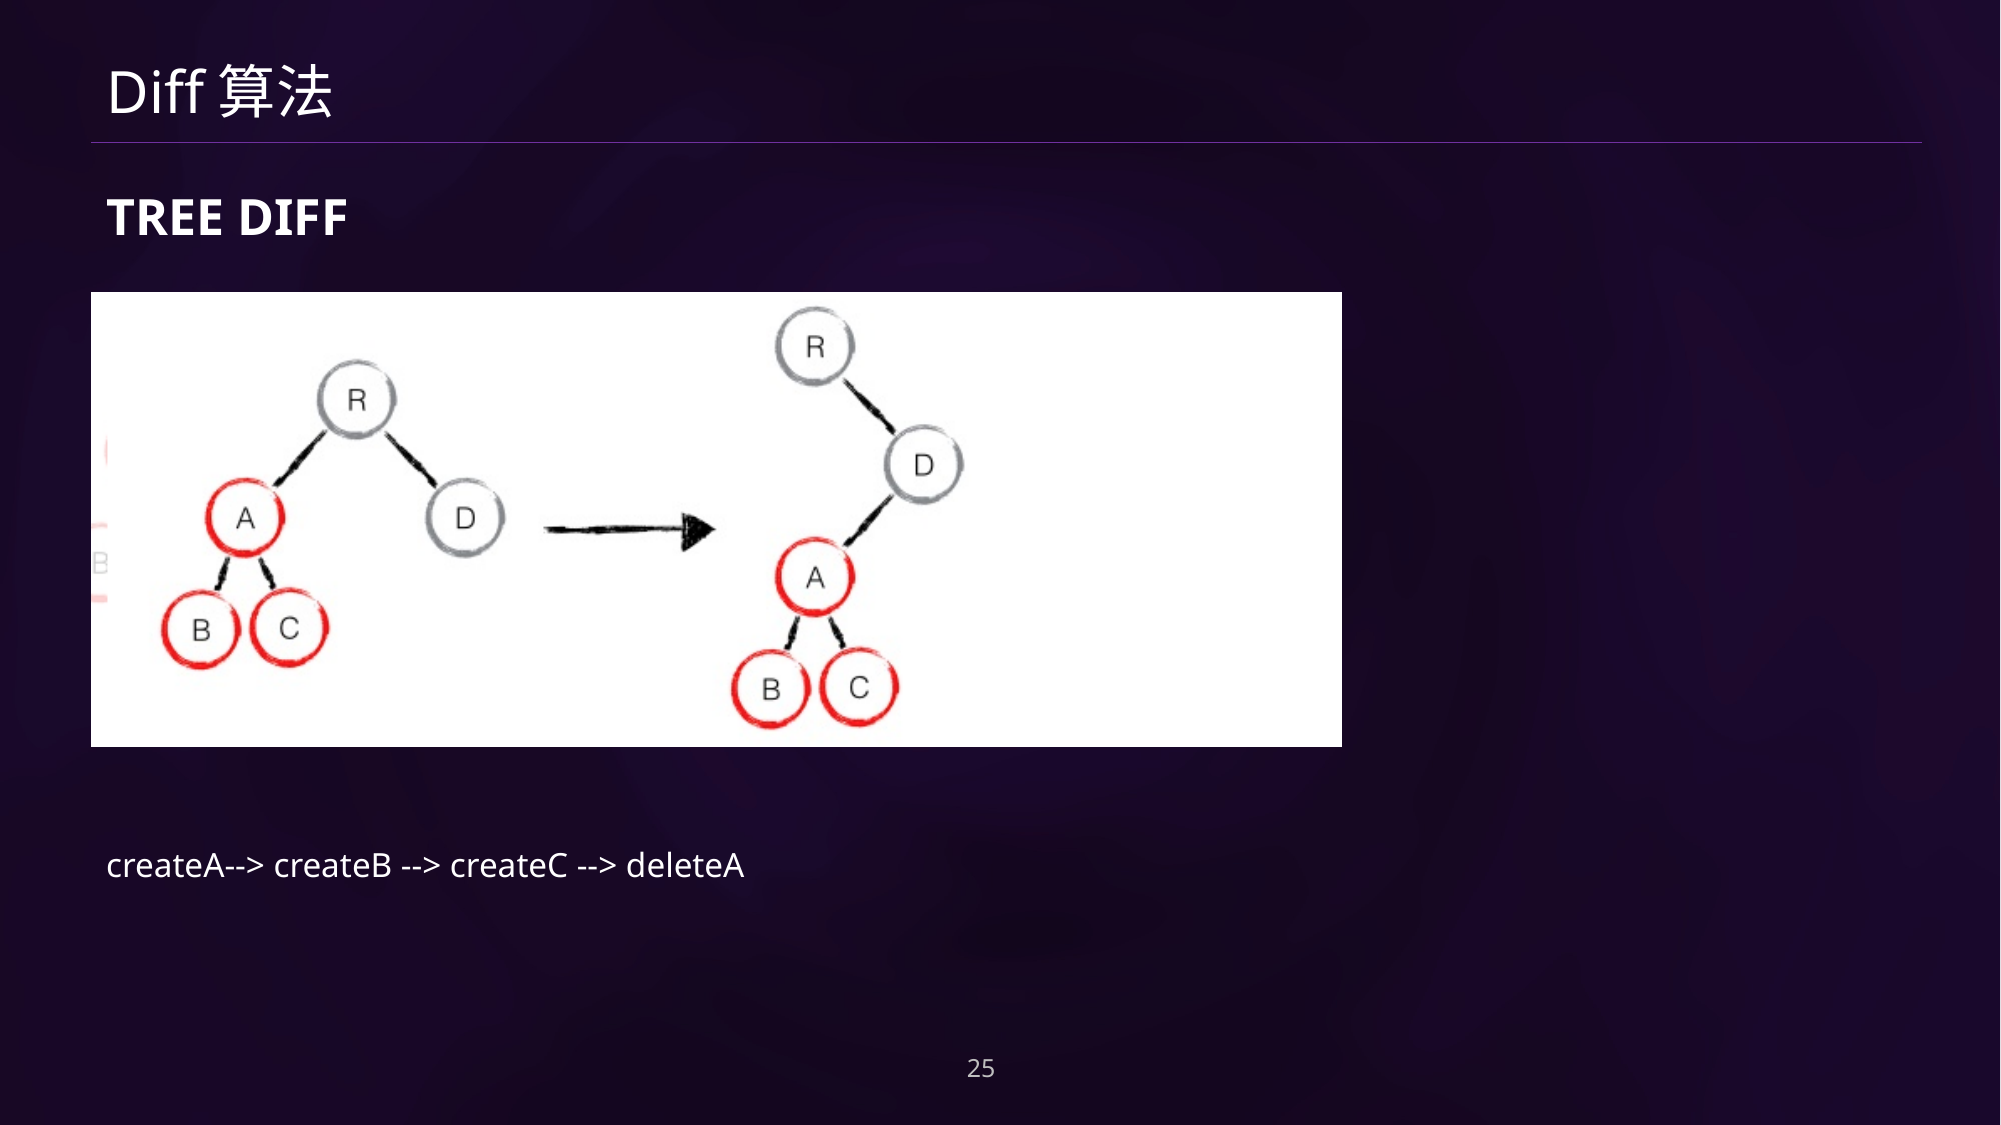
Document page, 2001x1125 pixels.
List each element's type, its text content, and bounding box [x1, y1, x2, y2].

picture [0, 0, 2001, 1125]
slide_number 25 [882, 1050, 1080, 1089]
text_box TREE DIFF [91, 177, 509, 253]
text_box createA--> createB --> createC --> deleteA [91, 825, 1792, 892]
title Diff算法 [91, 49, 1495, 140]
